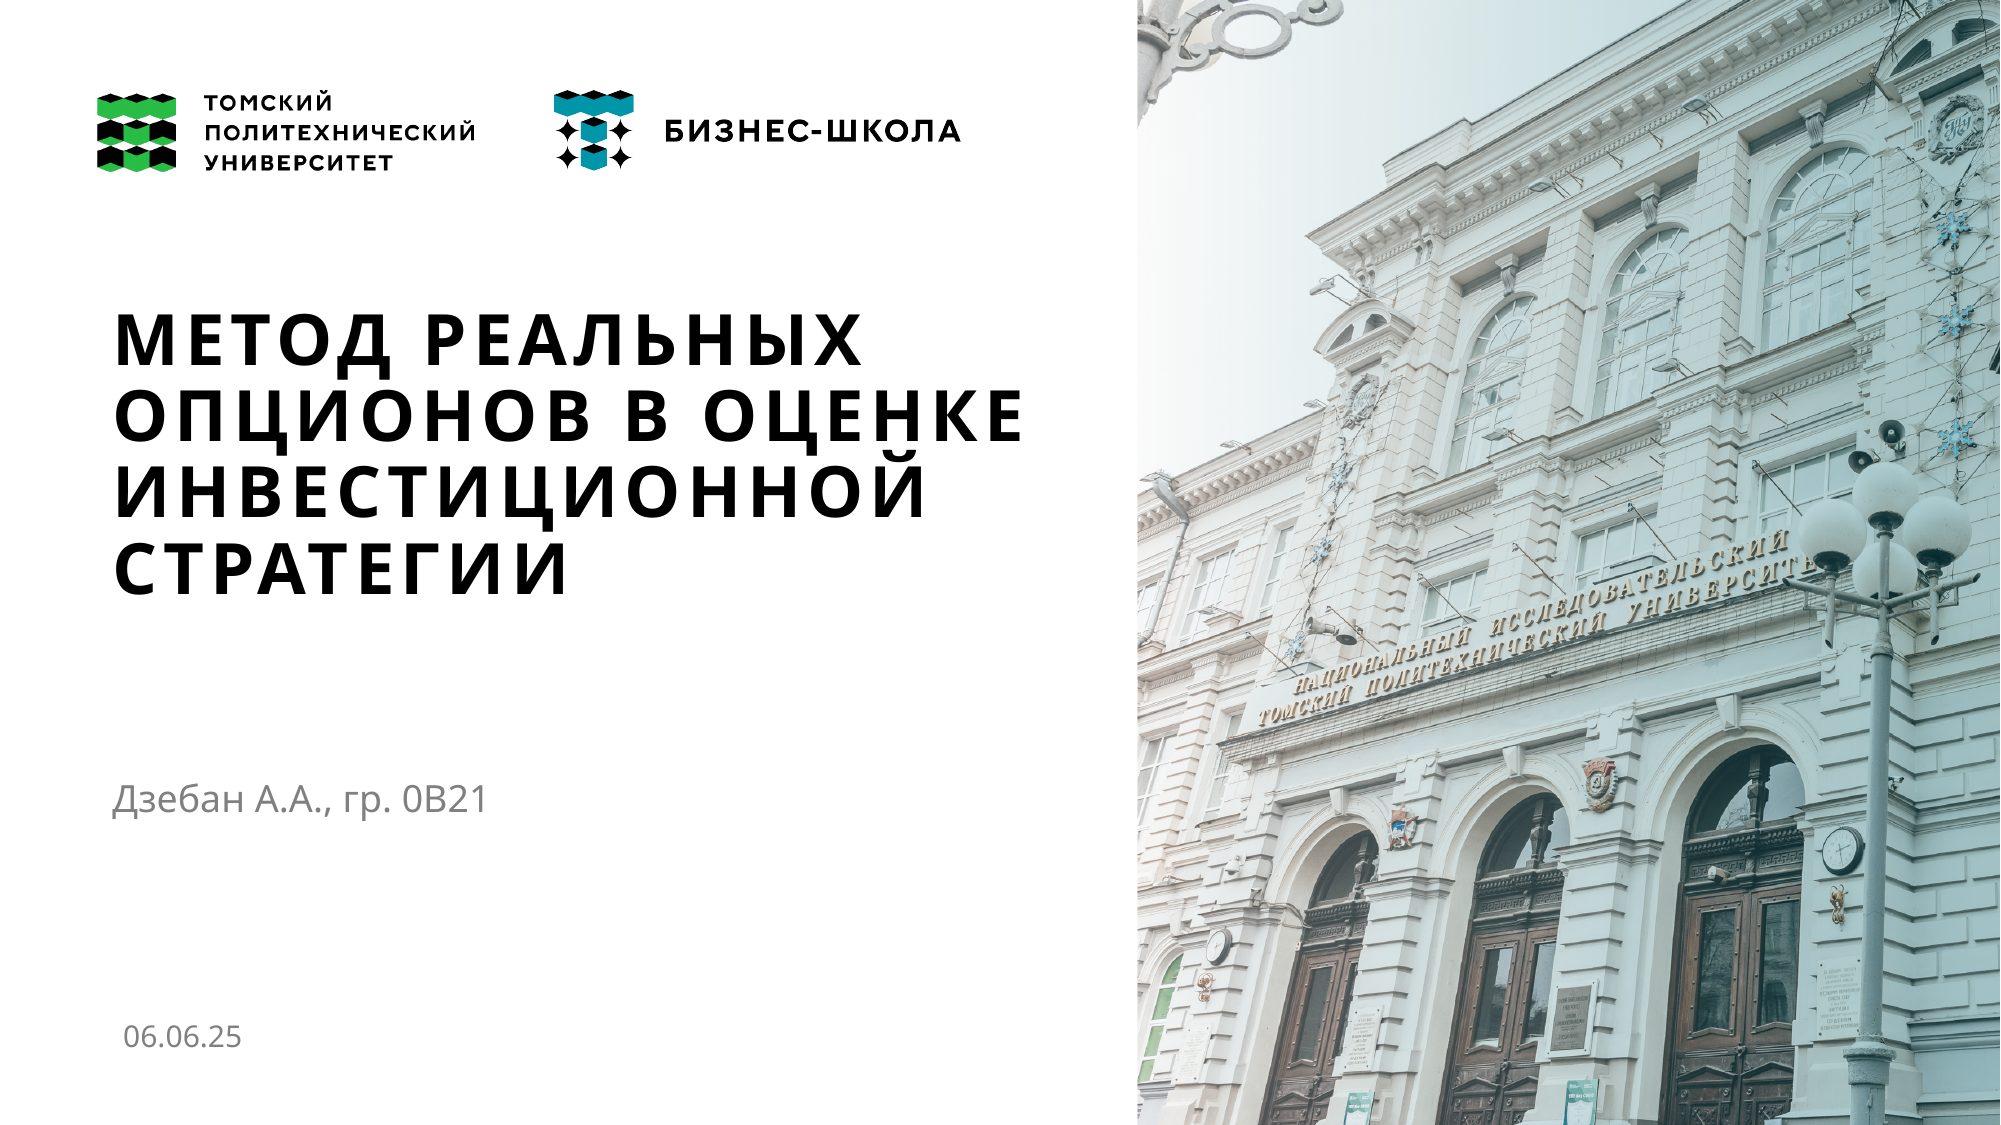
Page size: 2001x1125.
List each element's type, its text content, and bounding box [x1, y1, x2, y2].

picture [1756, 0, 2000, 1125]
list 06.06.25 [108, 1014, 428, 1062]
list Дзебан А.А., гр. 0В21 [97, 767, 900, 901]
picture [97, 90, 474, 172]
picture [554, 90, 961, 171]
title Метод реальных опционов в оценке инвестиционной стратегии [97, 261, 1207, 618]
